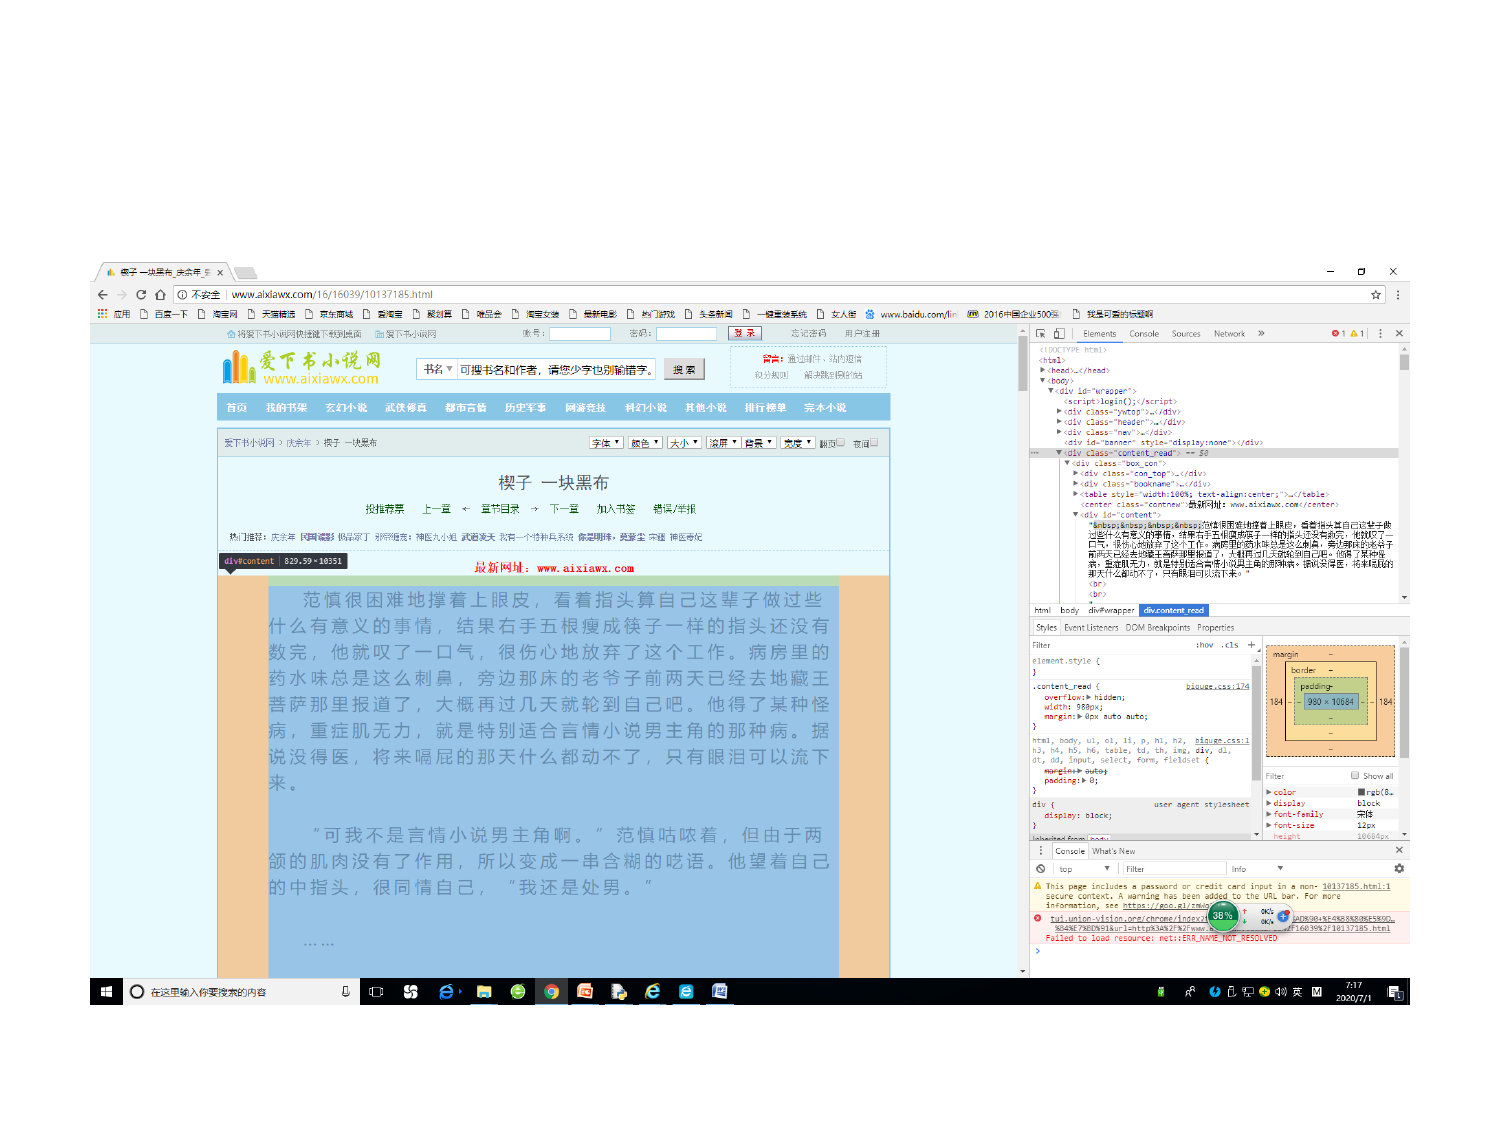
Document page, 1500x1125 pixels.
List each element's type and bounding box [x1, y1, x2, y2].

list [89, 262, 1411, 1006]
